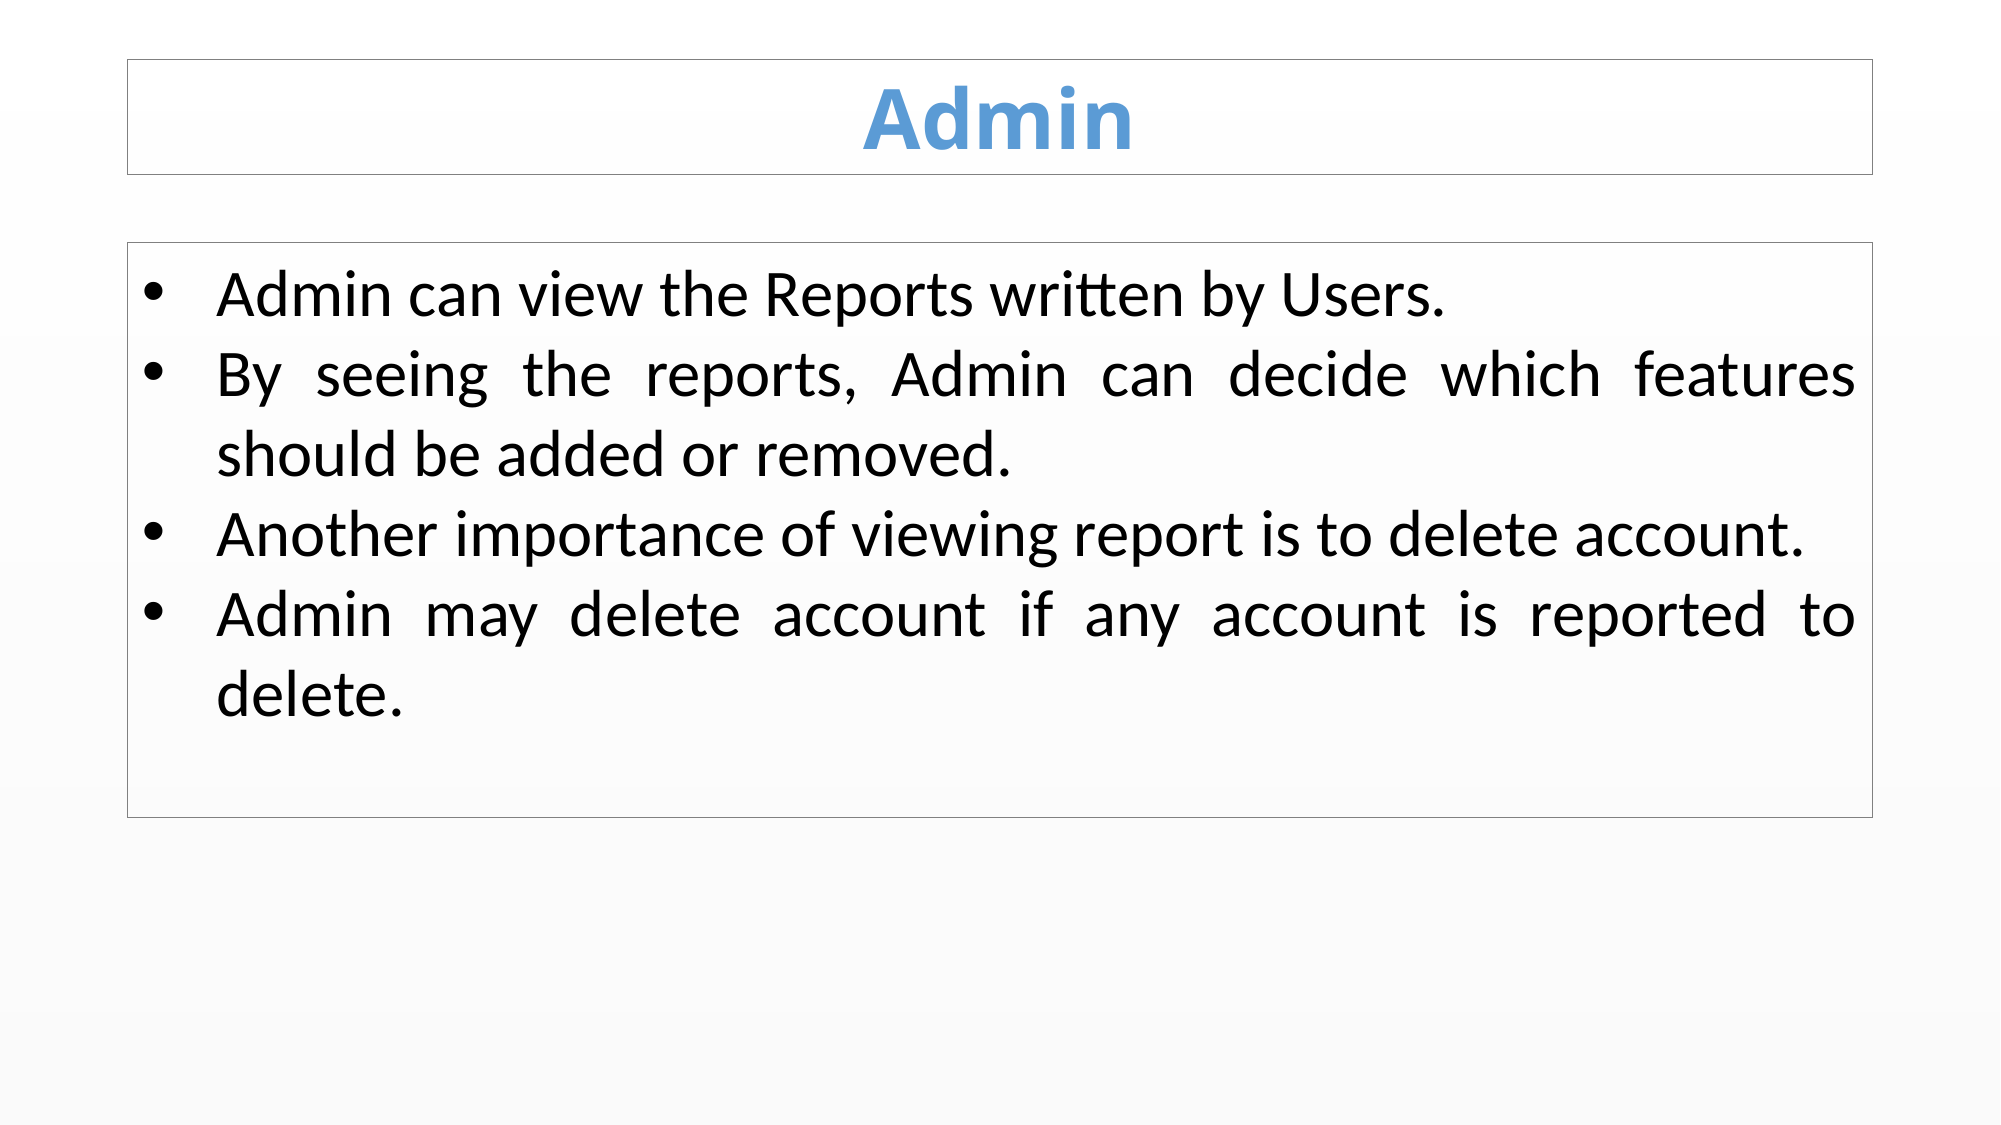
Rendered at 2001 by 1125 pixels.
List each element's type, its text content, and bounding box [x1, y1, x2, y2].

text_box Admin [127, 59, 1873, 175]
text_box Admin can view the Reports written by Users. By seeing the reports, Admin can decide which features should be added or removed. Another importance of viewing report is to delete account. Admin may delete account if any account is reported to delete. [127, 242, 1873, 818]
